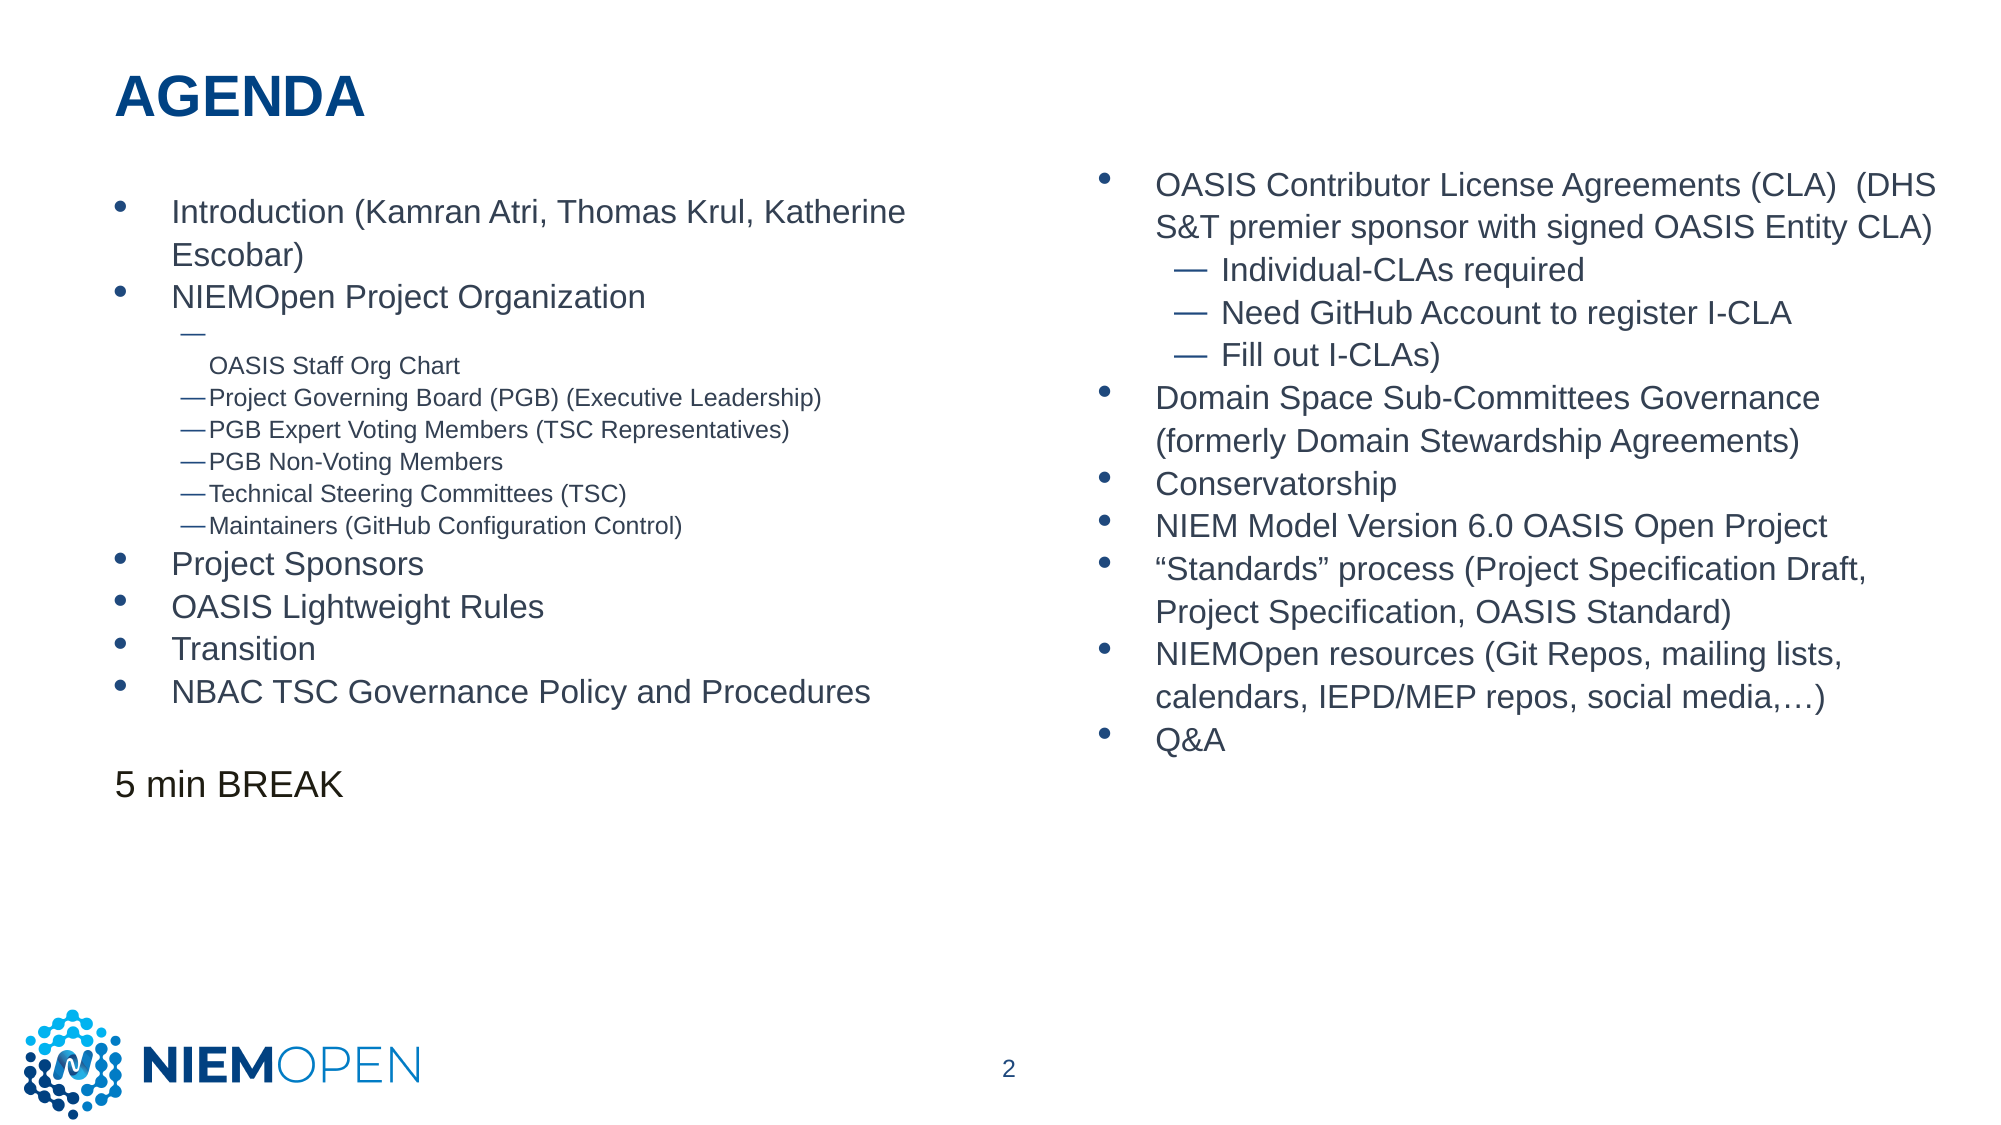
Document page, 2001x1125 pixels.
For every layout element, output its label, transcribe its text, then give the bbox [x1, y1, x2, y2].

list Introduction (Kamran Atri, Thomas Krul, Katherine Escobar) NIEMOpen Project Organization OASIS Staff Org Chart Project Governing Board (PGB) (Executive Leadership) PGB Expert Voting Members (TSC Representatives) PGB Non-Voting Members Technical Steering Committees (TSC) Maintainers (GitHub Configuration Control) Project Sponsors OASIS Lightweight Rules Transition NBAC TSC Governance Policy and Procedures 5 min BREAK [99, 180, 949, 1029]
text_box OASIS Contributor License Agreements (CLA) (DHS S&T premier sponsor with signed OASIS Entity CLA) Individual-CLAs required Need GitHub Account to register I-CLA Fill out I-CLAs) Domain Space Sub-Committees Governance (formerly Domain Stewardship Agreements) Conservatorship NIEM Model Version 6.0 OASIS Open Project “Standards” process (Project Specification Draft, Project Specification, OASIS Standard) NIEMOpen resources (Git Repos, mailing lists, calendars, IEPD/MEP repos, social media,…) Q&A [1084, 152, 1960, 1091]
slide_number 2 [775, 1045, 1243, 1106]
picture [19, 1004, 424, 1125]
title Agenda [99, 63, 1900, 169]
